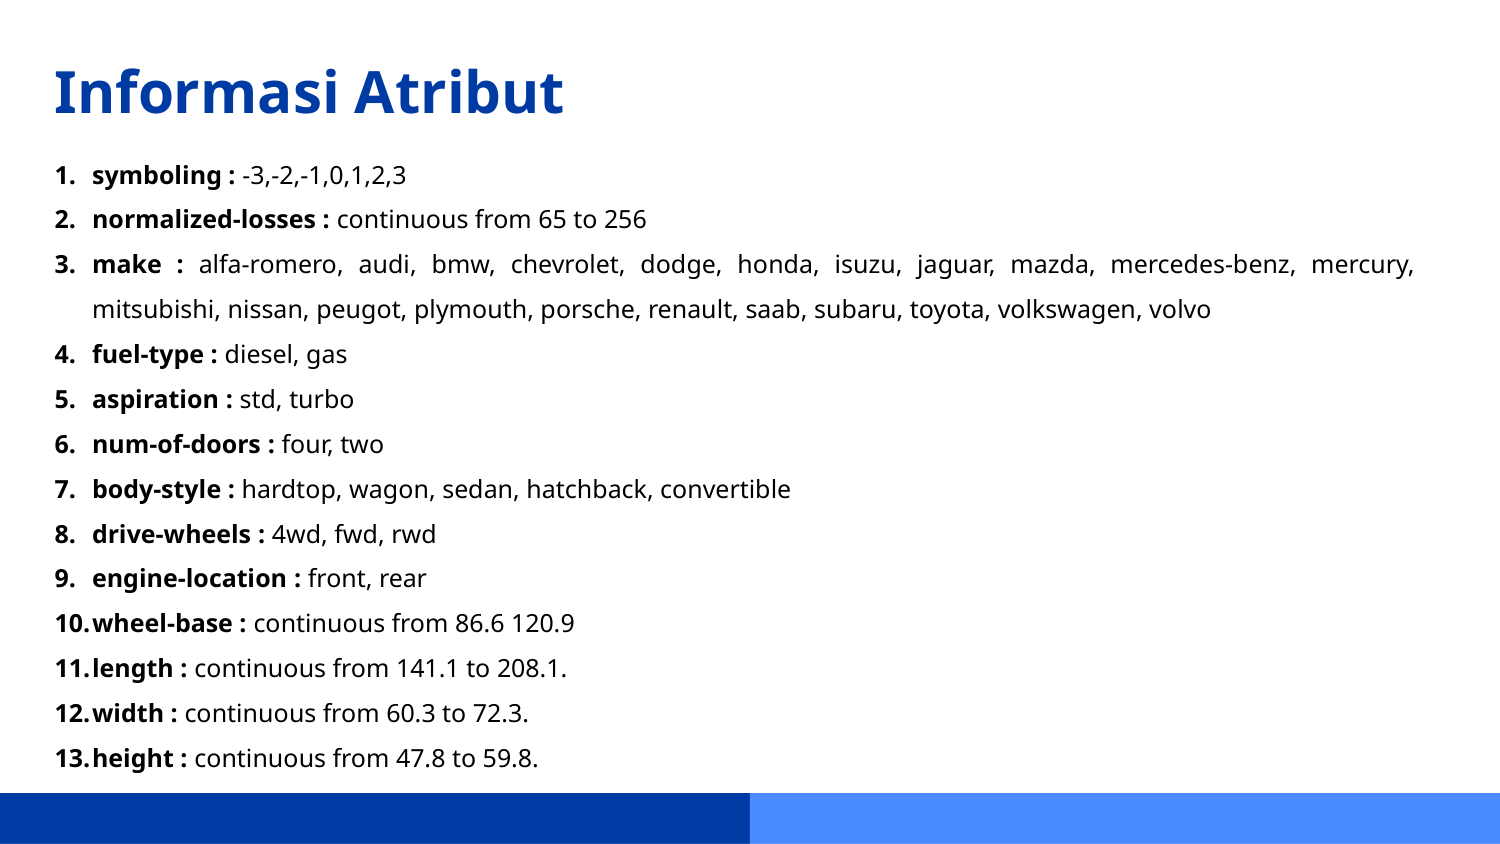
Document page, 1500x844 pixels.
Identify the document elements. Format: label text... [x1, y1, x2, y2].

text_box [0, 793, 749, 844]
text_box symboling : -3,-2,-1,0,1,2,3 normalized-losses : continuous from 65 to 256 make : alfa-romero, audi, bmw, chevrolet, dodge, honda, isuzu, jaguar, mazda, mercedes-benz, mercury, mitsubishi, nissan, peugot, plymouth, porsche, renault, saab, subaru, toyota, volkswagen, volvo fuel-type : diesel, gas aspiration : std, turbo num-of-doors : four, two body-style : hardtop, wagon, sedan, hatchback, convertible drive-wheels : 4wd, fwd, rwd engine-location : front, rear wheel-base : continuous from 86.6 120.9 length : continuous from 141.1 to 208.1. width : continuous from 60.3 to 72.3. height : continuous from 47.8 to 59.8. [39, 129, 1432, 773]
title Informasi Atribut [39, 40, 1305, 129]
text_box [749, 793, 1500, 844]
